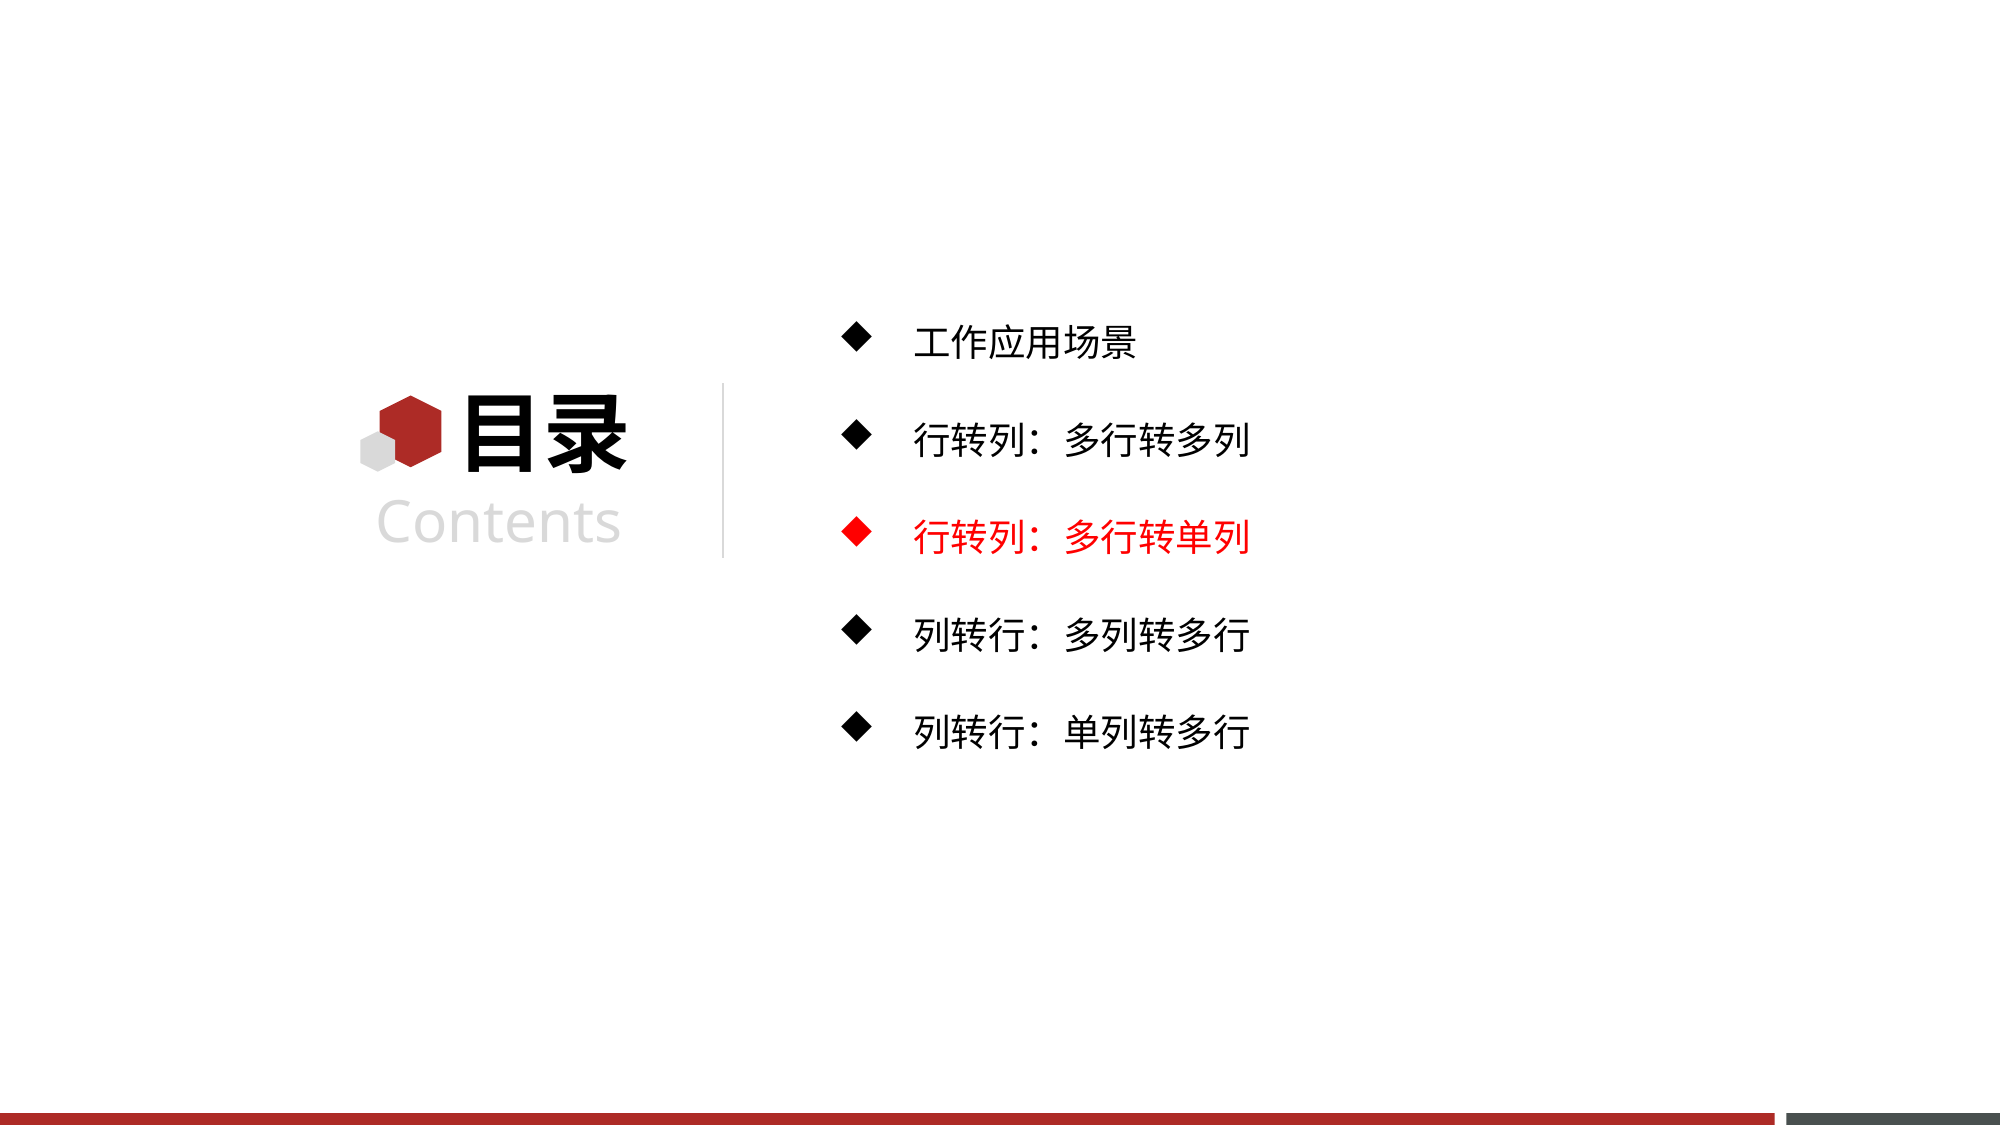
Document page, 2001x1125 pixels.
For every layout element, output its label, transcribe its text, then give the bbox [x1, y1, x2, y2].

list 工作应用场景 行转列：多行转多列 行转列：多行转单列 列转行：多列转多行 列转行：单列转多行 [823, 165, 1804, 864]
